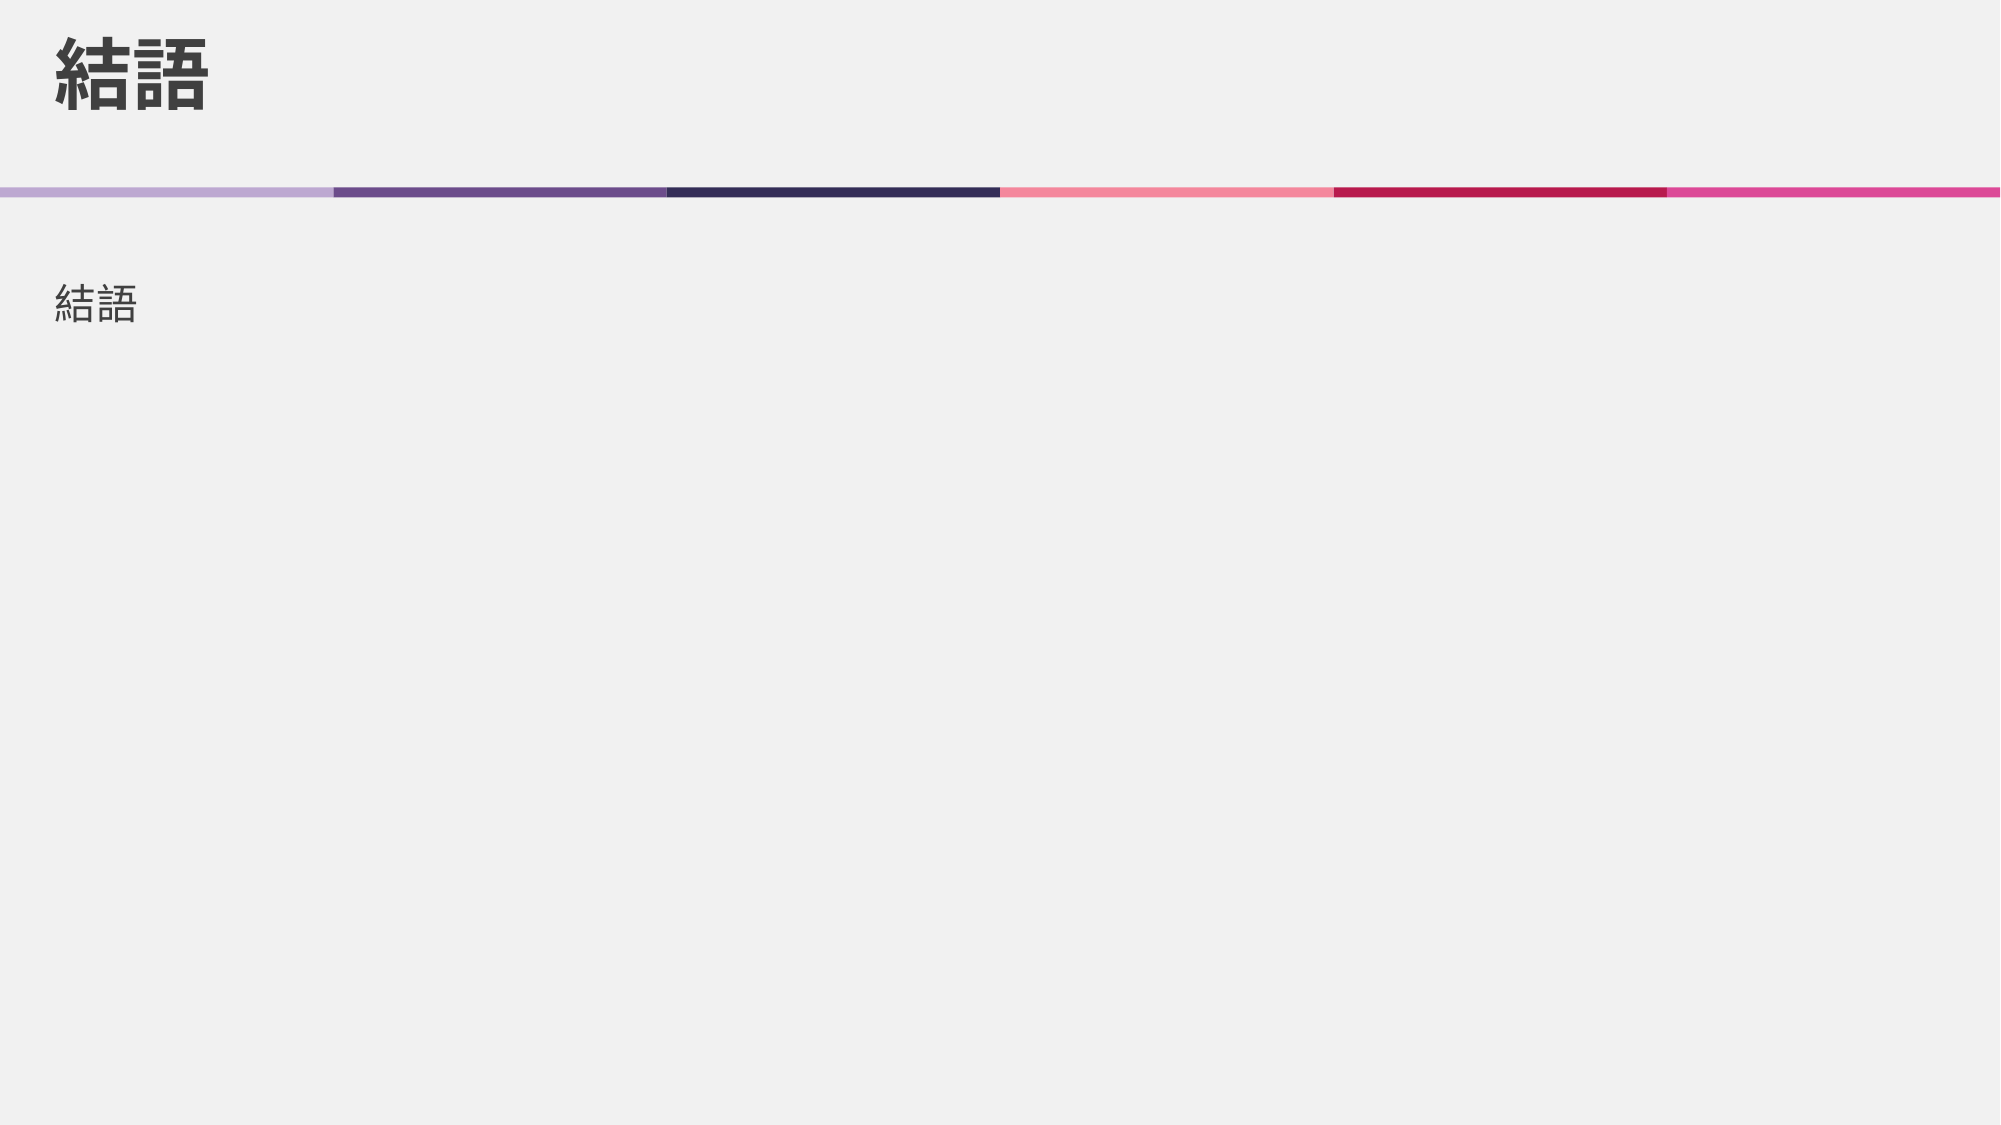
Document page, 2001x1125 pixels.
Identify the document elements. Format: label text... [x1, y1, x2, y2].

text_box 結語 [54, 277, 1899, 328]
list 結語 [55, 26, 1882, 118]
